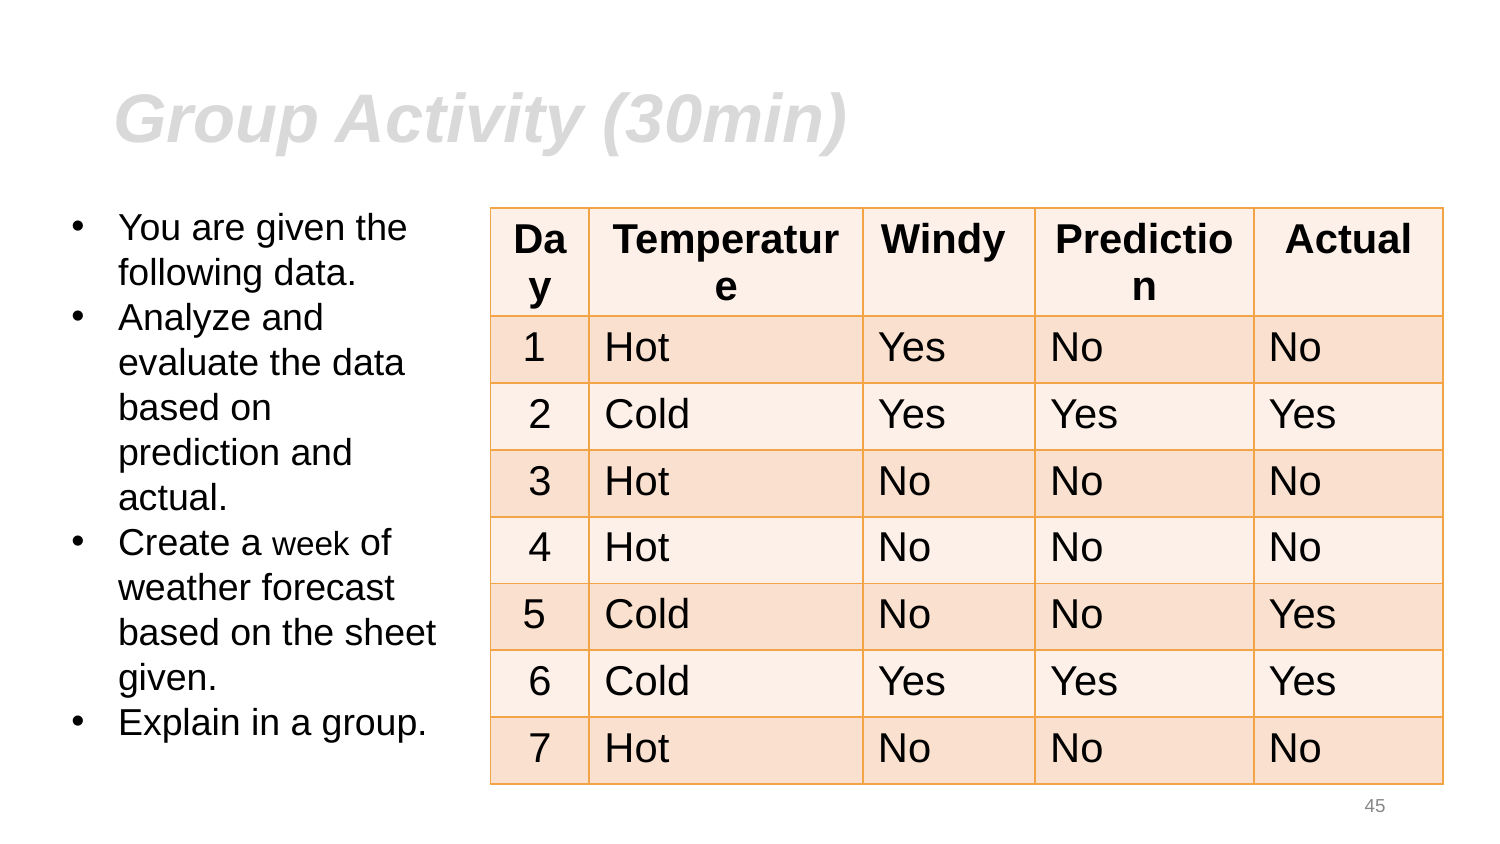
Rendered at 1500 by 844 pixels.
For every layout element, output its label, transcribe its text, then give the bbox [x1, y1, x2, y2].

table_cell No [1255, 451, 1442, 516]
table_cell 6 [491, 651, 588, 716]
table_header Temperature [590, 209, 862, 315]
table_cell Cold [590, 384, 862, 449]
table_cell 1 [491, 317, 588, 382]
table_cell Yes [864, 384, 1034, 449]
table_cell Hot [590, 317, 862, 382]
table_header Windy [864, 209, 1034, 315]
table_cell No [1036, 584, 1253, 649]
table_cell Yes [1255, 384, 1442, 449]
title Group Activity (30min) [101, 56, 1459, 184]
table_header Actual [1255, 209, 1442, 315]
table_header Day [491, 209, 588, 315]
table_cell Hot [590, 451, 862, 516]
table_cell Yes [1255, 584, 1442, 649]
table_cell No [864, 451, 1034, 516]
table_cell No [1255, 518, 1442, 583]
table_cell No [1036, 451, 1253, 516]
table_cell No [1255, 718, 1442, 783]
table_cell No [1255, 317, 1442, 382]
table_cell 5 [491, 584, 588, 649]
table_cell Yes [1036, 651, 1253, 716]
table_header Prediction [1036, 209, 1253, 315]
table_cell No [864, 518, 1034, 583]
table_cell No [864, 584, 1034, 649]
table_cell No [1036, 718, 1253, 783]
table_cell 7 [491, 718, 588, 783]
slide_number 45 [1059, 785, 1397, 827]
table_cell Cold [590, 584, 862, 649]
table_cell Yes [1255, 651, 1442, 716]
table_cell No [864, 718, 1034, 783]
table_cell No [1036, 317, 1253, 382]
table_cell Yes [1036, 384, 1253, 449]
table_cell Yes [864, 317, 1034, 382]
table_cell 2 [491, 384, 588, 449]
table_cell 3 [491, 451, 588, 516]
table_cell Cold [590, 651, 862, 716]
table_cell 4 [491, 518, 588, 583]
table_cell No [1036, 518, 1253, 583]
text_box You are given the following data. Analyze and evaluate the data based on prediction and actual. Create a week of weather forecast based on the sheet given. Explain in a group. [56, 195, 455, 751]
table_cell Hot [590, 518, 862, 583]
table_cell Yes [864, 651, 1034, 716]
table_cell Hot [590, 718, 862, 783]
